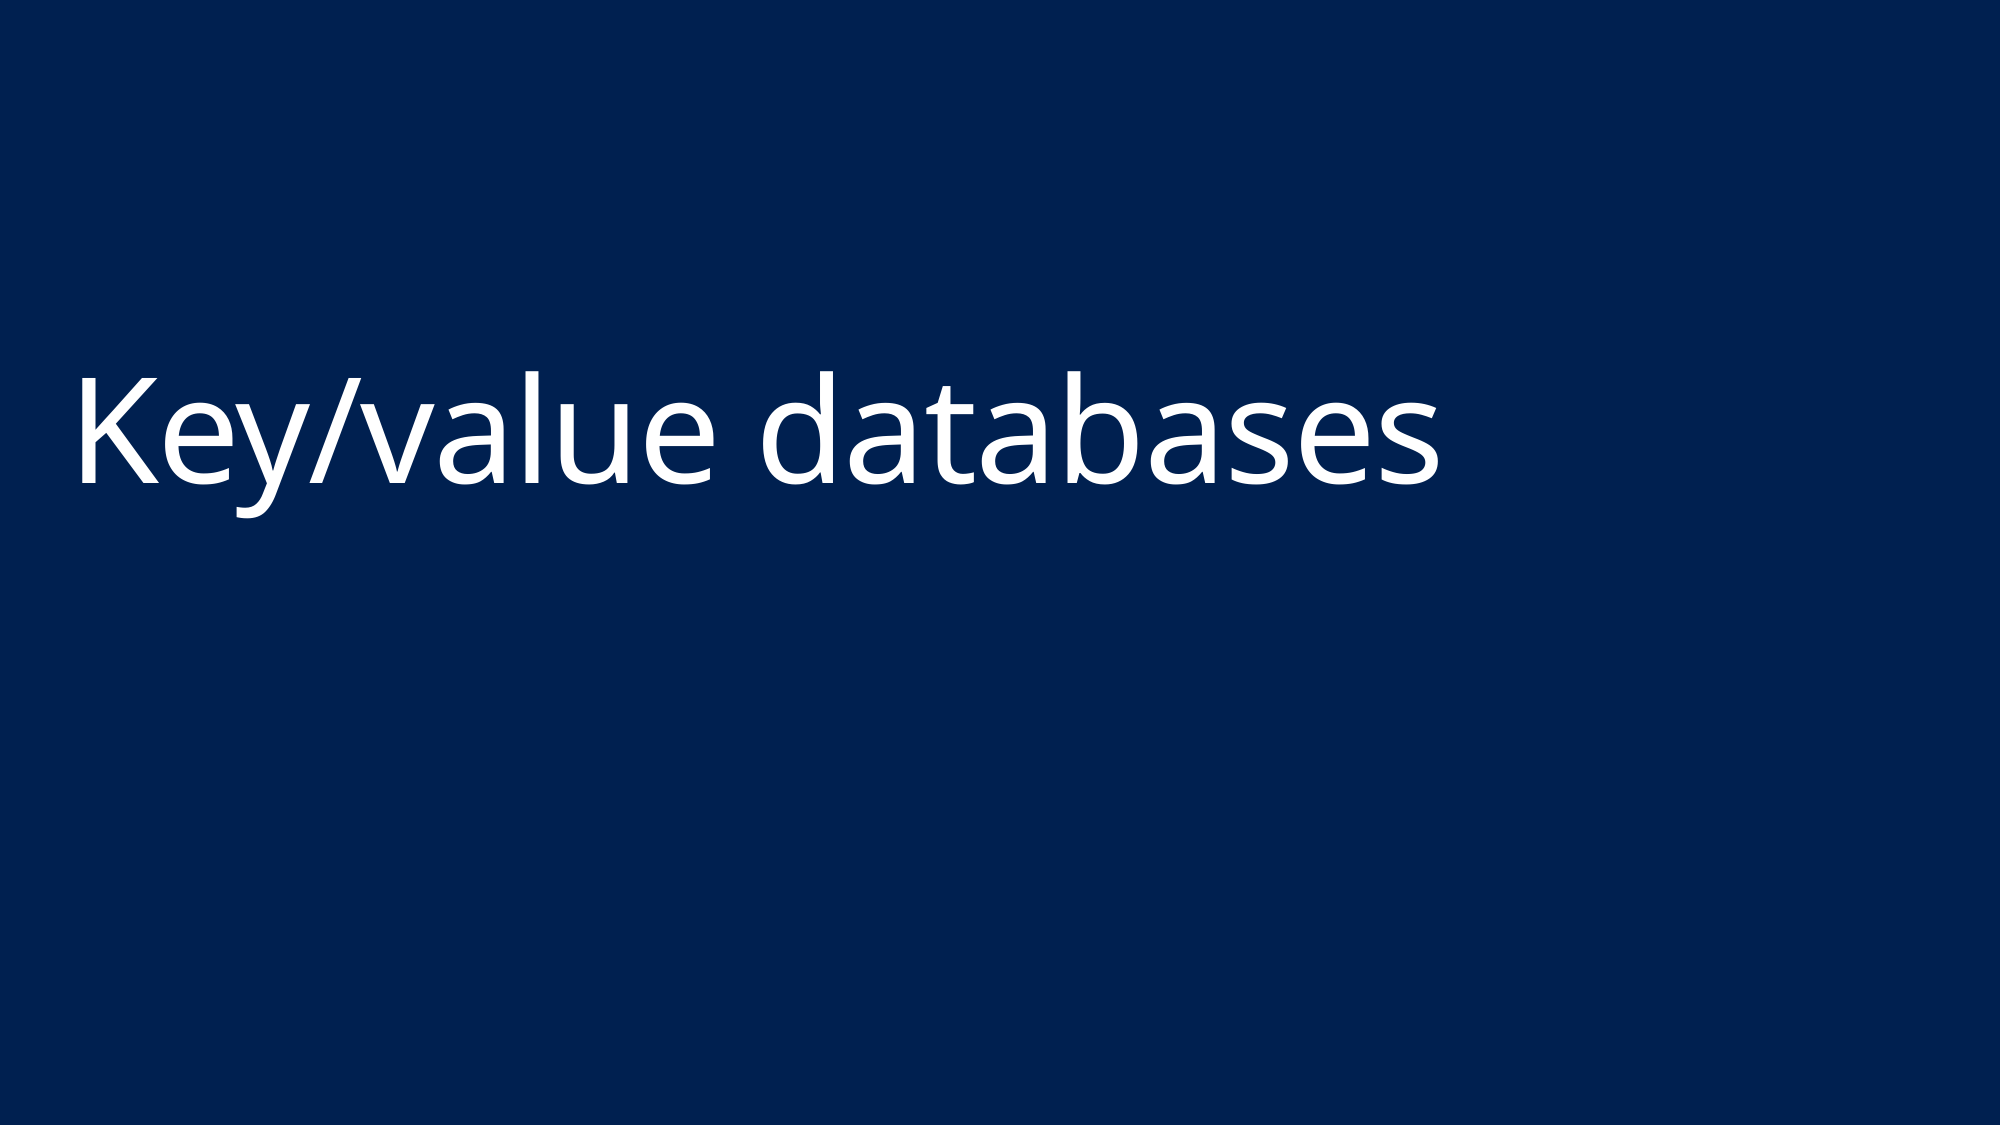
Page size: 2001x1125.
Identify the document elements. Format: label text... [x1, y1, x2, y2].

title Key/value databases [44, 341, 1956, 532]
